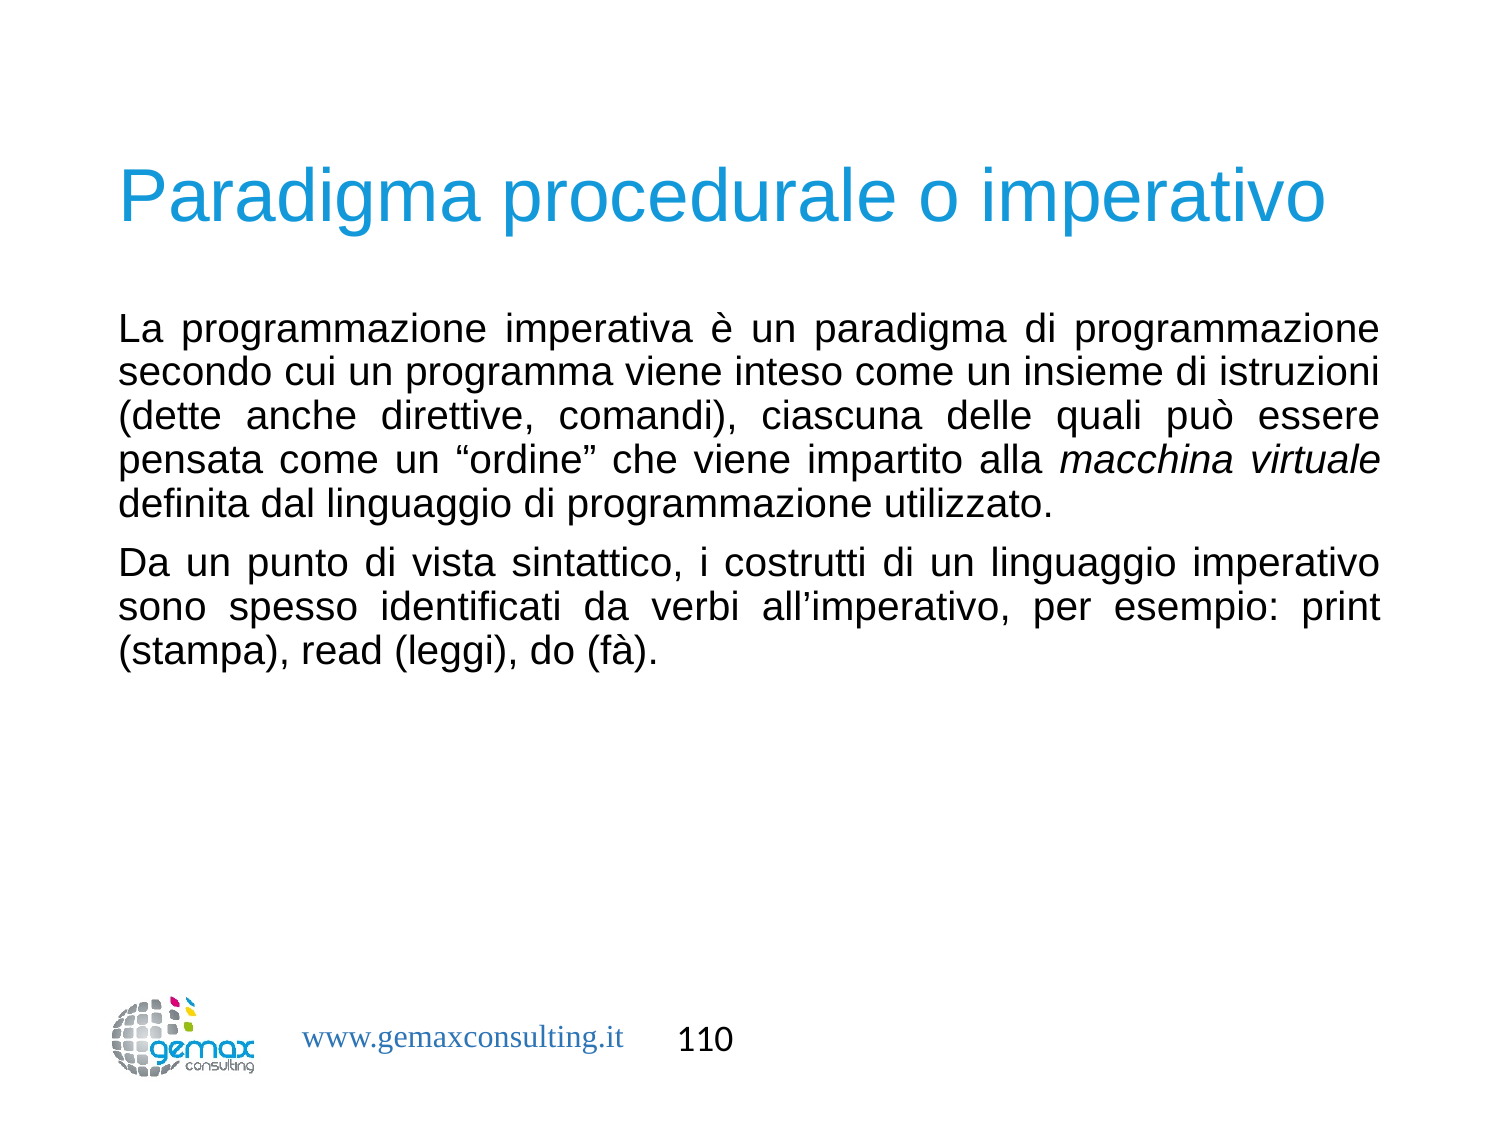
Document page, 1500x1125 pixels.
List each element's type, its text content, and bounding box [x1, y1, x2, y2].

list La programmazione imperativa è un paradigma di programmazione secondo cui un programma viene inteso come un insieme di istruzioni (dette anche direttive, comandi), ciascuna delle quali può essere pensata come un “ordine” che viene impartito alla macchina virtuale definita dal linguaggio di programmazione utilizzato. Da un punto di vista sintattico, i costrutti di un linguaggio imperativo sono spesso identificati da verbi all’imperativo, per esempio: print (stampa), read (leggi), do (fà). [103, 299, 1397, 1014]
slide_number 110 [661, 1006, 793, 1067]
picture [103, 1014, 262, 1083]
title Paradigma procedurale o imperativo [103, 59, 1397, 278]
